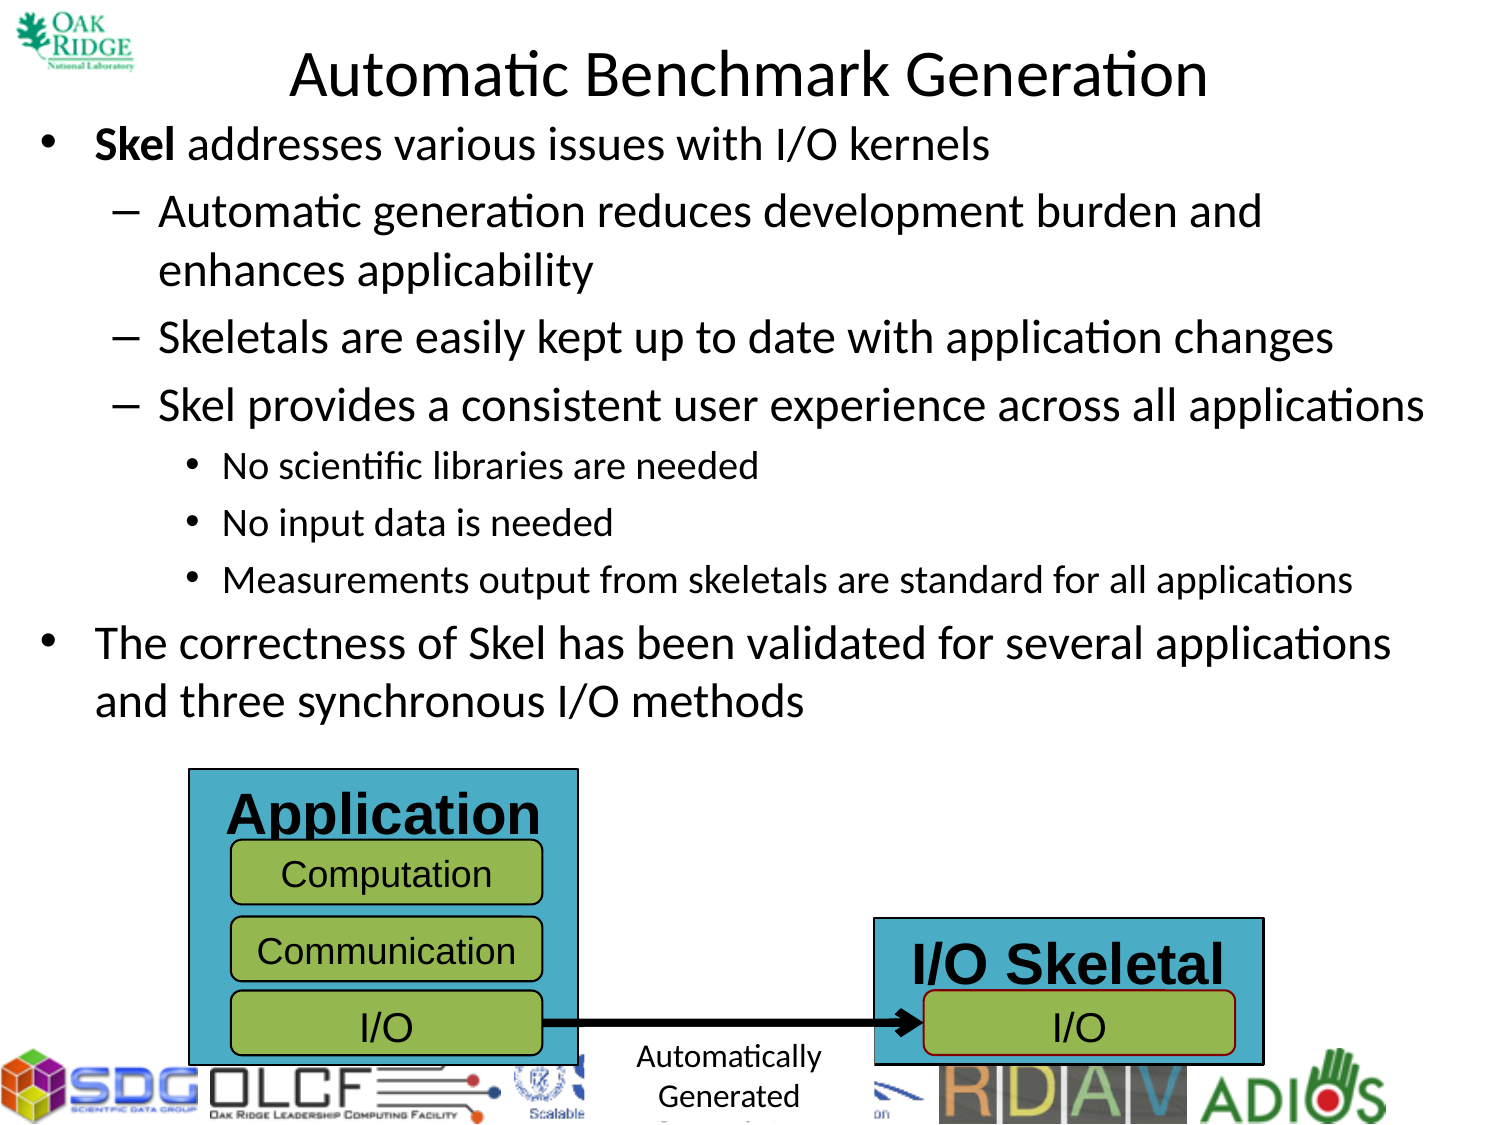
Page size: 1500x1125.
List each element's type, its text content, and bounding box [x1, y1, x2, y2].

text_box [188, 768, 1264, 1065]
picture [1200, 1048, 1386, 1124]
title Automatic Benchmark Generation [0, 8, 1500, 131]
picture [939, 1066, 1187, 1124]
text_box Automatically Generated [584, 1073, 875, 1122]
list Skel addresses various issues with I/O kernels Automatic generation reduces development burden and enhances applicability Skeletals are easily kept up to date with application changes Skel provides a consistent user experience across all applications No scientific libraries are needed No input data is needed Measurements output from skeletals are standard for all applications The correctness of Skel has been validated for several applications and three synchronous I/O methods [24, 104, 1475, 774]
picture [514, 1065, 926, 1124]
picture [0, 1048, 198, 1124]
picture [210, 1066, 501, 1124]
